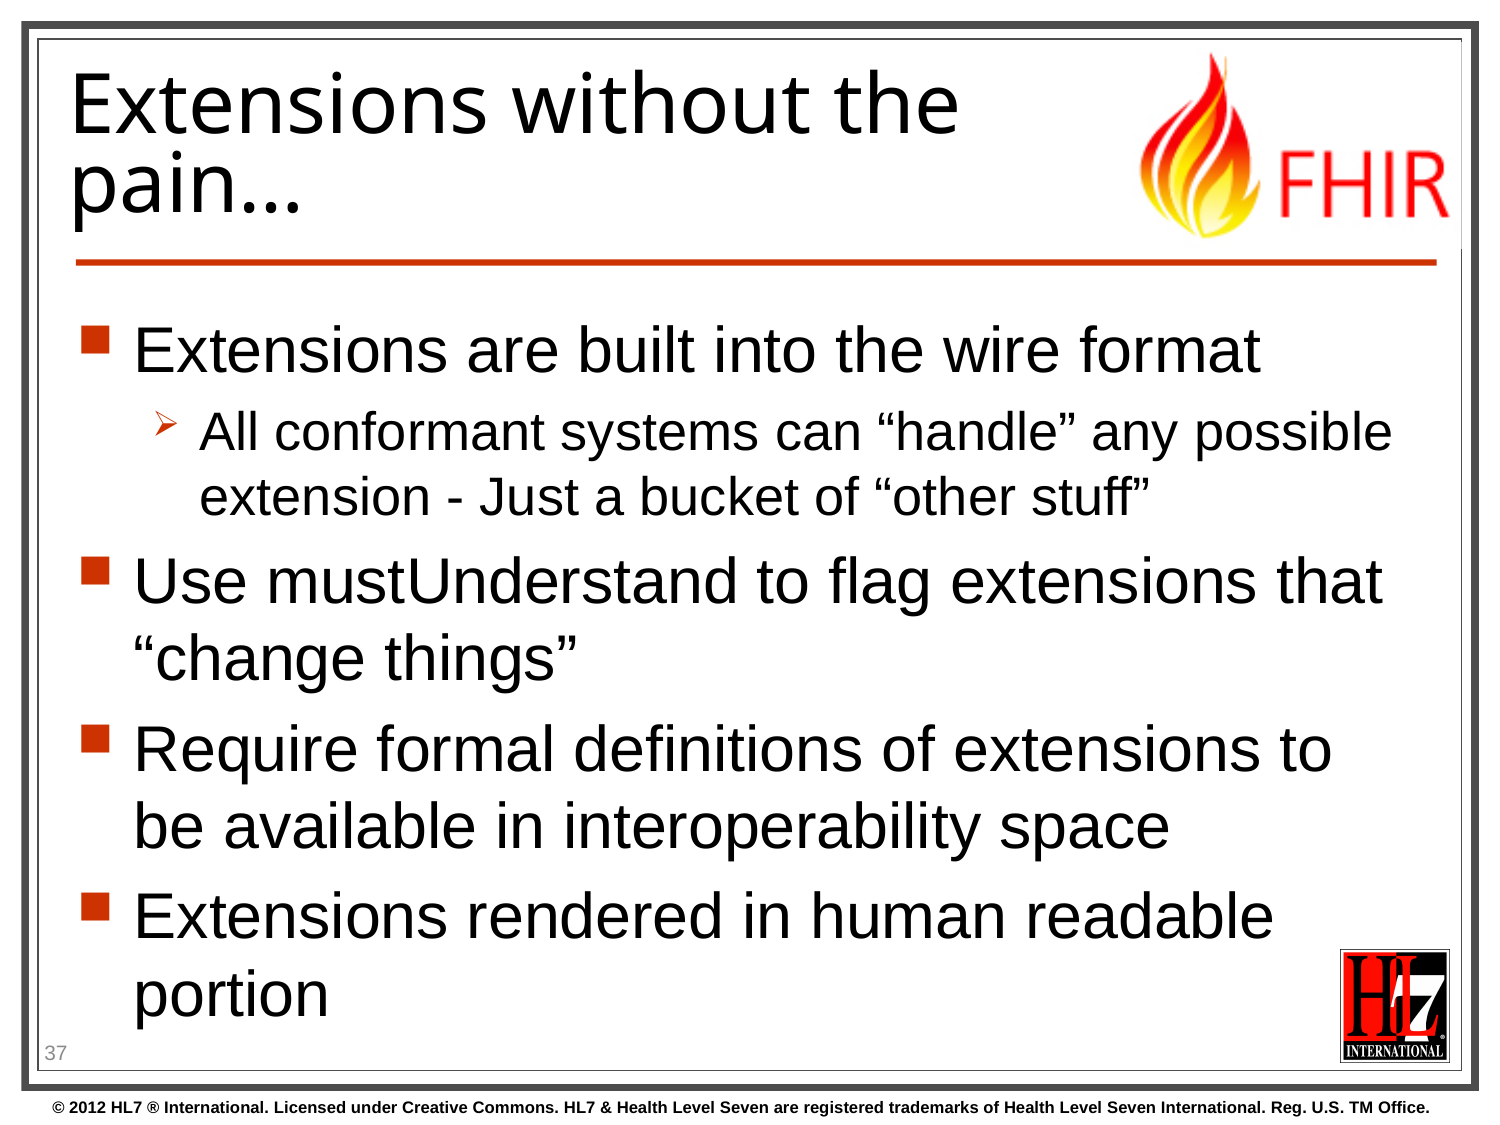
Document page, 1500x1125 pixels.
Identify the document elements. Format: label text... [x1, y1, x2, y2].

picture [1340, 949, 1450, 1063]
picture [1128, 42, 1462, 249]
slide_number 37 [29, 1034, 148, 1071]
list Extensions are built into the wire format All conformant systems can “handle” any possible extension - Just a bucket of “other stuff” Use mustUnderstand to flag extensions that “change things” Require formal definitions of extensions to be available in interoperability space Extensions rendered in human readable portion [62, 299, 1438, 1035]
title Extensions without the pain… [53, 54, 1128, 244]
